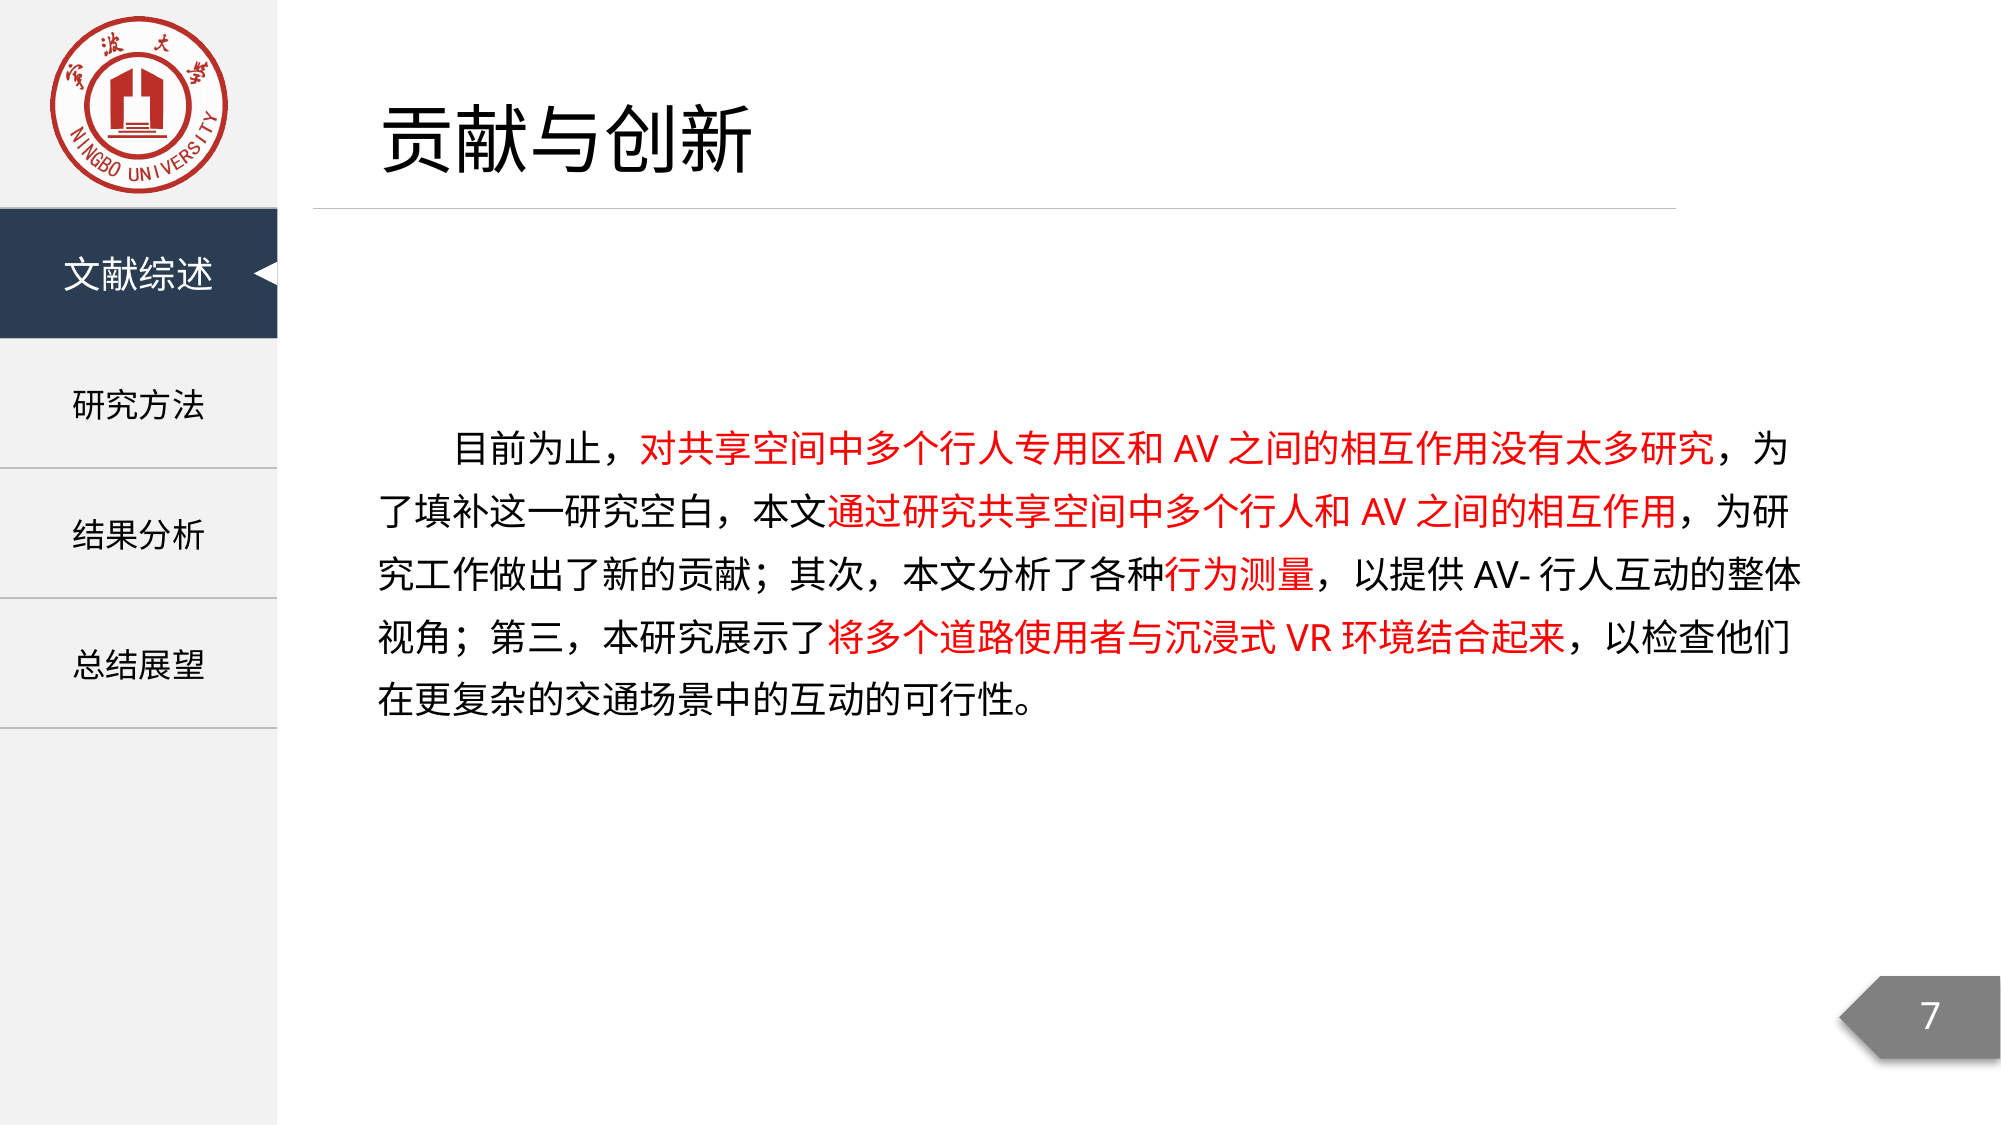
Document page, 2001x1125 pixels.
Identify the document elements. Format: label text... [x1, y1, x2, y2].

picture [50, 16, 228, 194]
text_box 目前为止，对共享空间中多个行人专用区和AV之间的相互作用没有太多研究，为了填补这一研究空白，本文通过研究共享空间中多个行人和AV之间的相互作用，为研究工作做出了新的贡献；其次，本文分析了各种行为测量，以提供AV-行人互动的整体视角；第三，本研究展示了将多个道路使用者与沉浸式VR环境结合起来，以检查他们在更复杂的交通场景中的互动的可行性。 [362, 399, 1825, 729]
text_box 贡献与创新 [364, 85, 770, 190]
